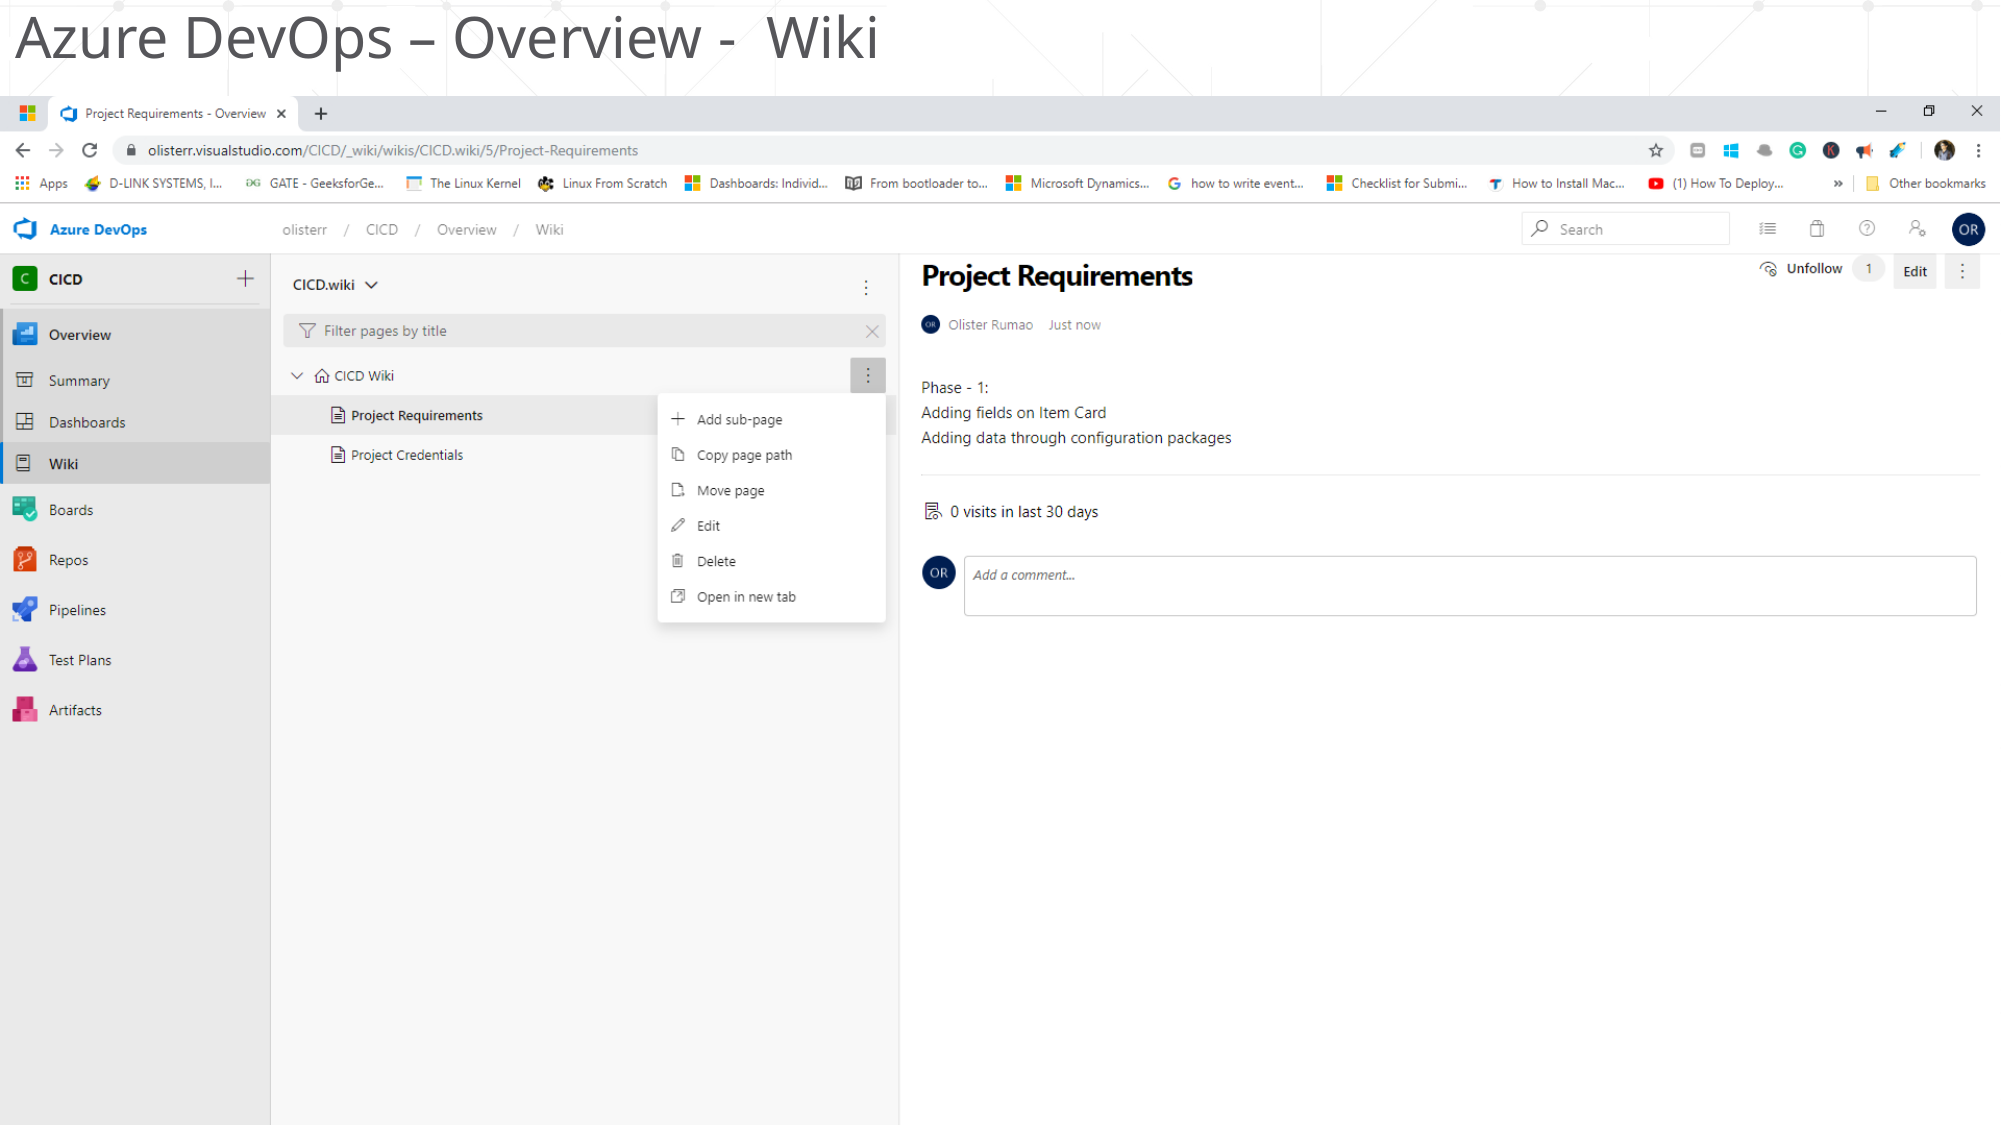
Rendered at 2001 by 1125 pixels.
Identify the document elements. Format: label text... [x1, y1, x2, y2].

picture [0, 0, 2001, 1125]
title Azure DevOps – Overview - Wiki [0, 0, 1835, 96]
